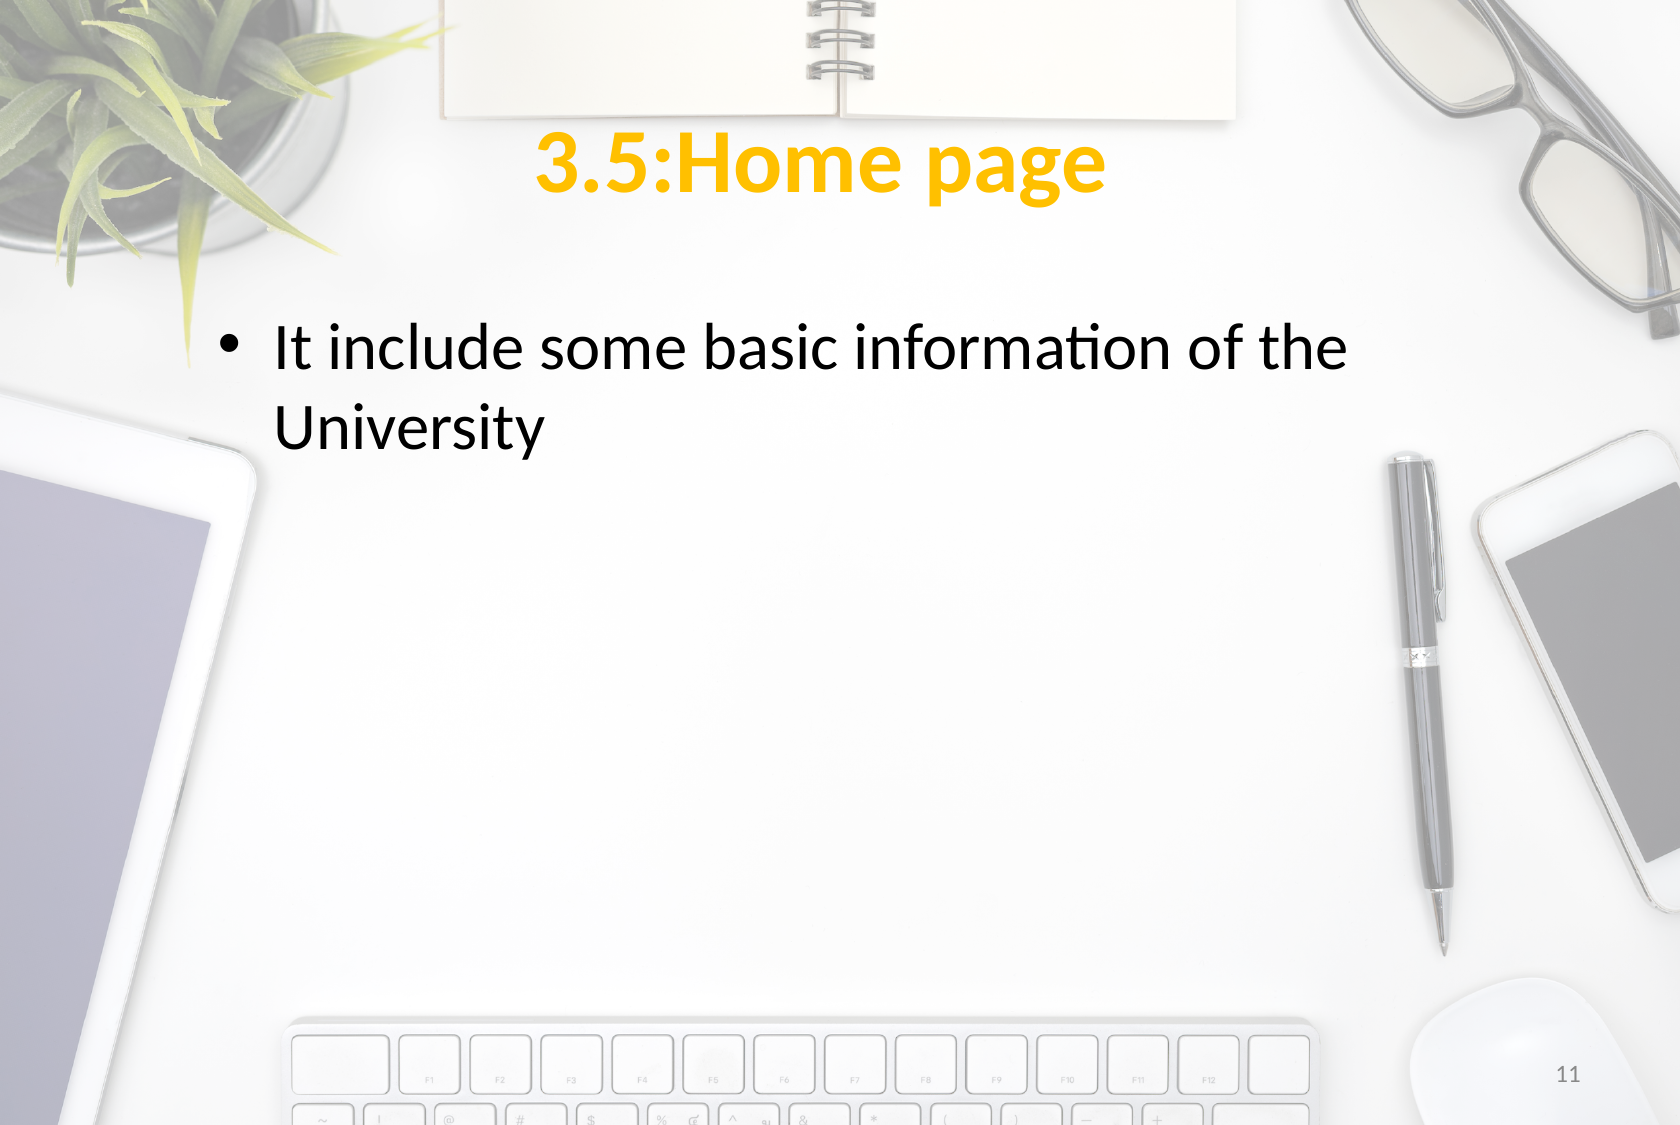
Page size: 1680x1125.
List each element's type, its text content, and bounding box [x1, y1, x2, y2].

title 3.5:Home page [64, 62, 1577, 250]
slide_number 11 [1203, 1042, 1596, 1103]
list It include some basic information of the University [202, 295, 1478, 1038]
